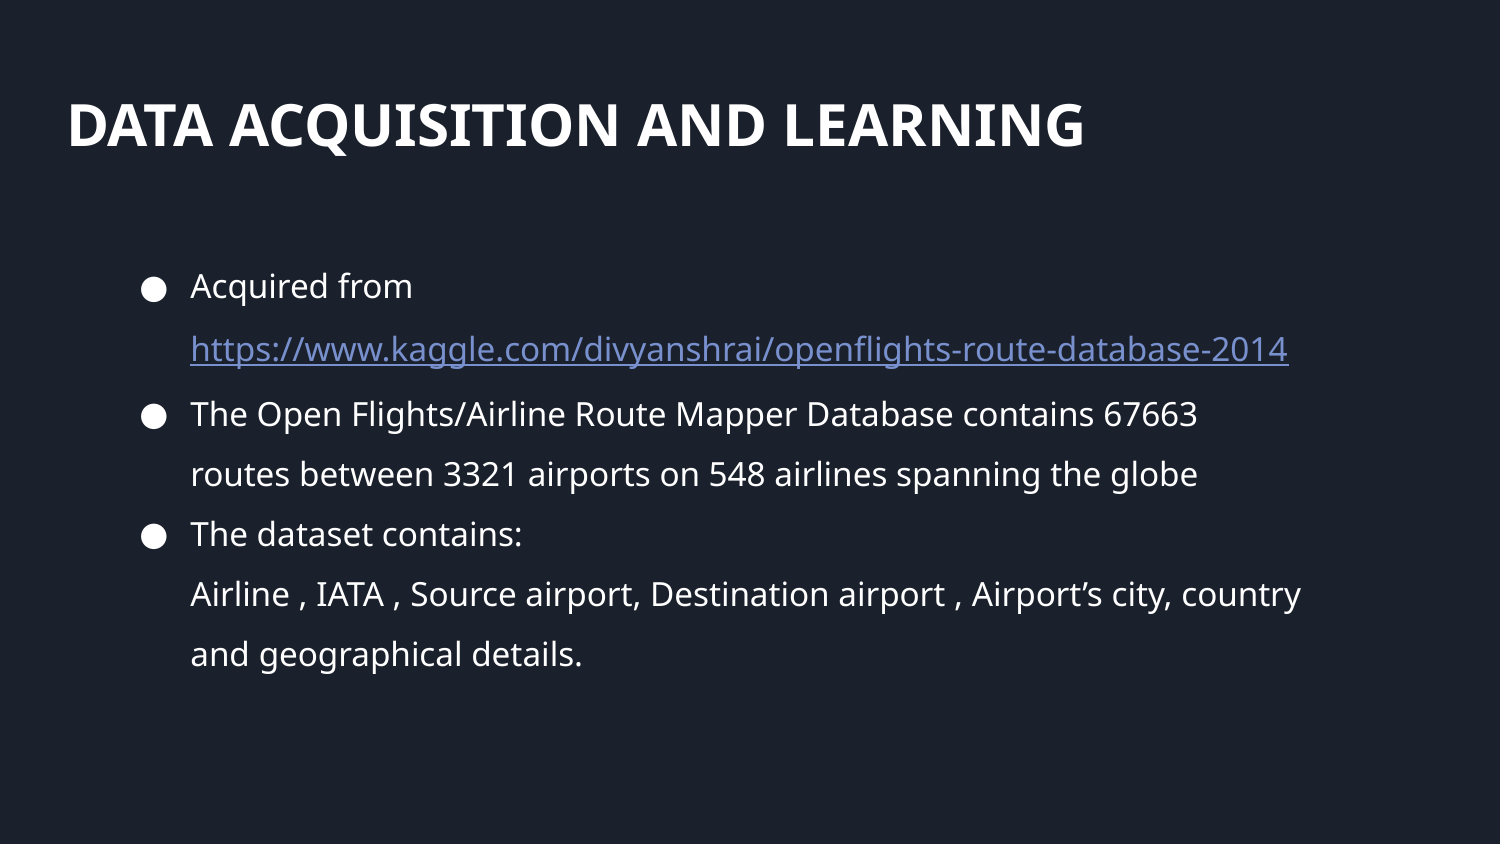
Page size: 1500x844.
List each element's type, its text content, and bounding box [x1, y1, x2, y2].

list Acquired from https://www.kaggle.com/divyanshrai/openflights-route-database-2014 The Open Flights/Airline Route Mapper Database contains 67663 routes between 3321 airports on 548 airlines spanning the globe The dataset contains: Airline , IATA , Source airport, Destination airport , Airport’s city, country and geographical details. [100, 232, 1319, 686]
title DATA ACQUISITION AND LEARNING [51, 72, 1449, 167]
